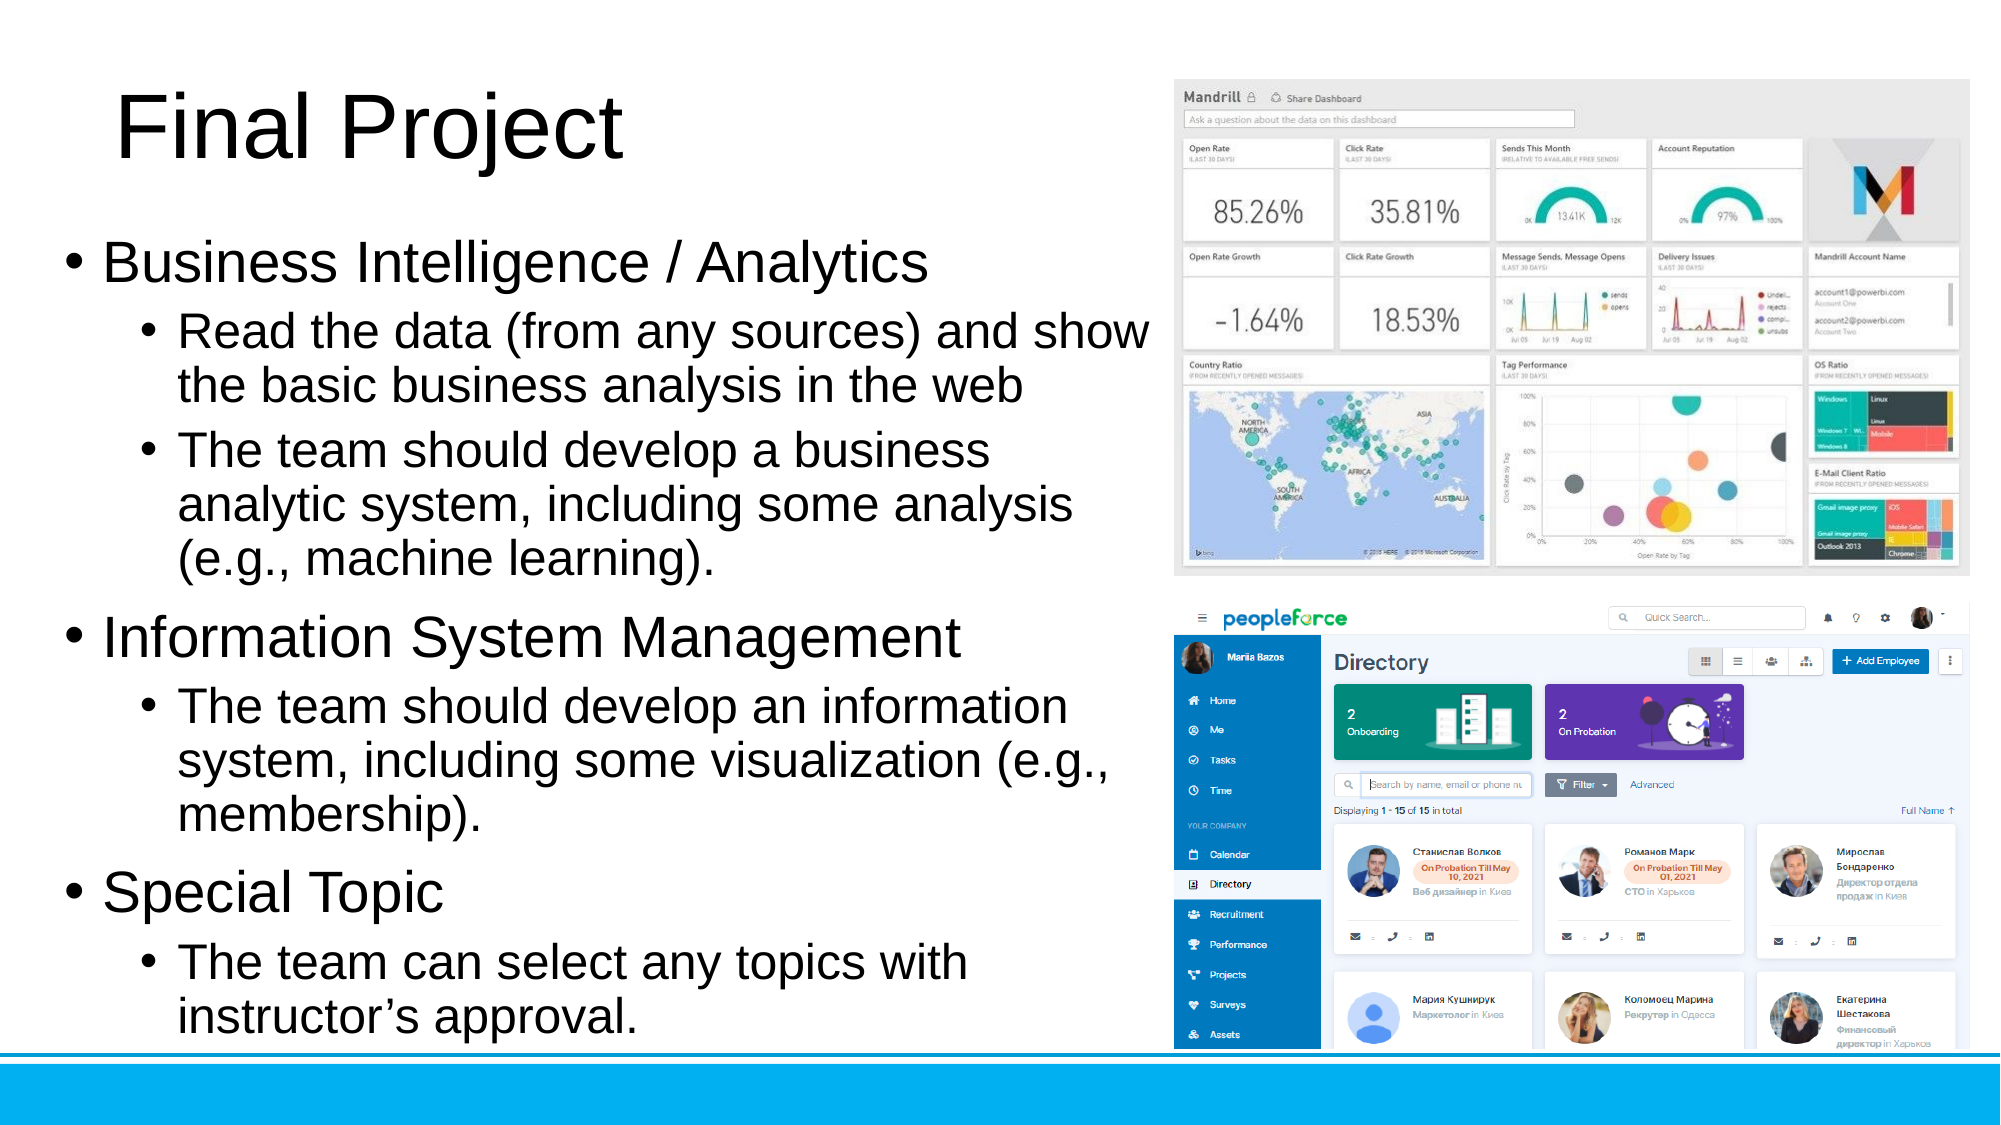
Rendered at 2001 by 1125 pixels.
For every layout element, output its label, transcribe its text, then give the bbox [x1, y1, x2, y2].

picture [1174, 79, 1970, 576]
list Business Intelligence / Analytics Read the data (from any sources) and show the basic business analysis in the web The team should develop a business analytic system, including some analysis (e.g., machine learning). Information System Management The team should develop an information system, including some visualization (e.g., membership). Special Topic The team can select any topics with instructor’s approval. [50, 224, 1175, 1075]
title Final Project [99, 72, 1900, 188]
picture [1174, 601, 1970, 1049]
